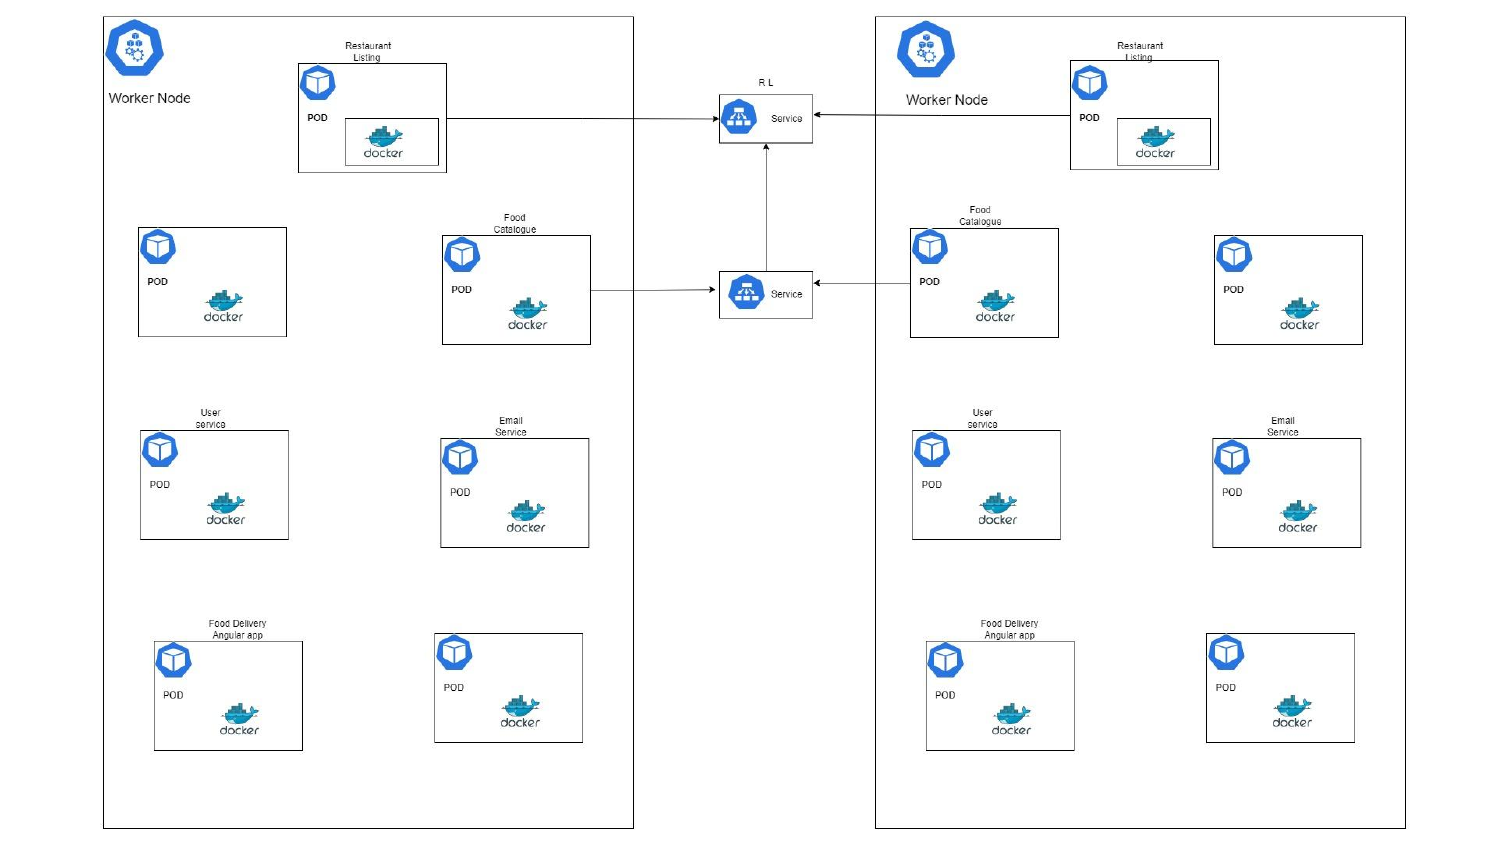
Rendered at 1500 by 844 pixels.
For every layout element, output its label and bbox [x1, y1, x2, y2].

picture [87, 0, 1422, 844]
